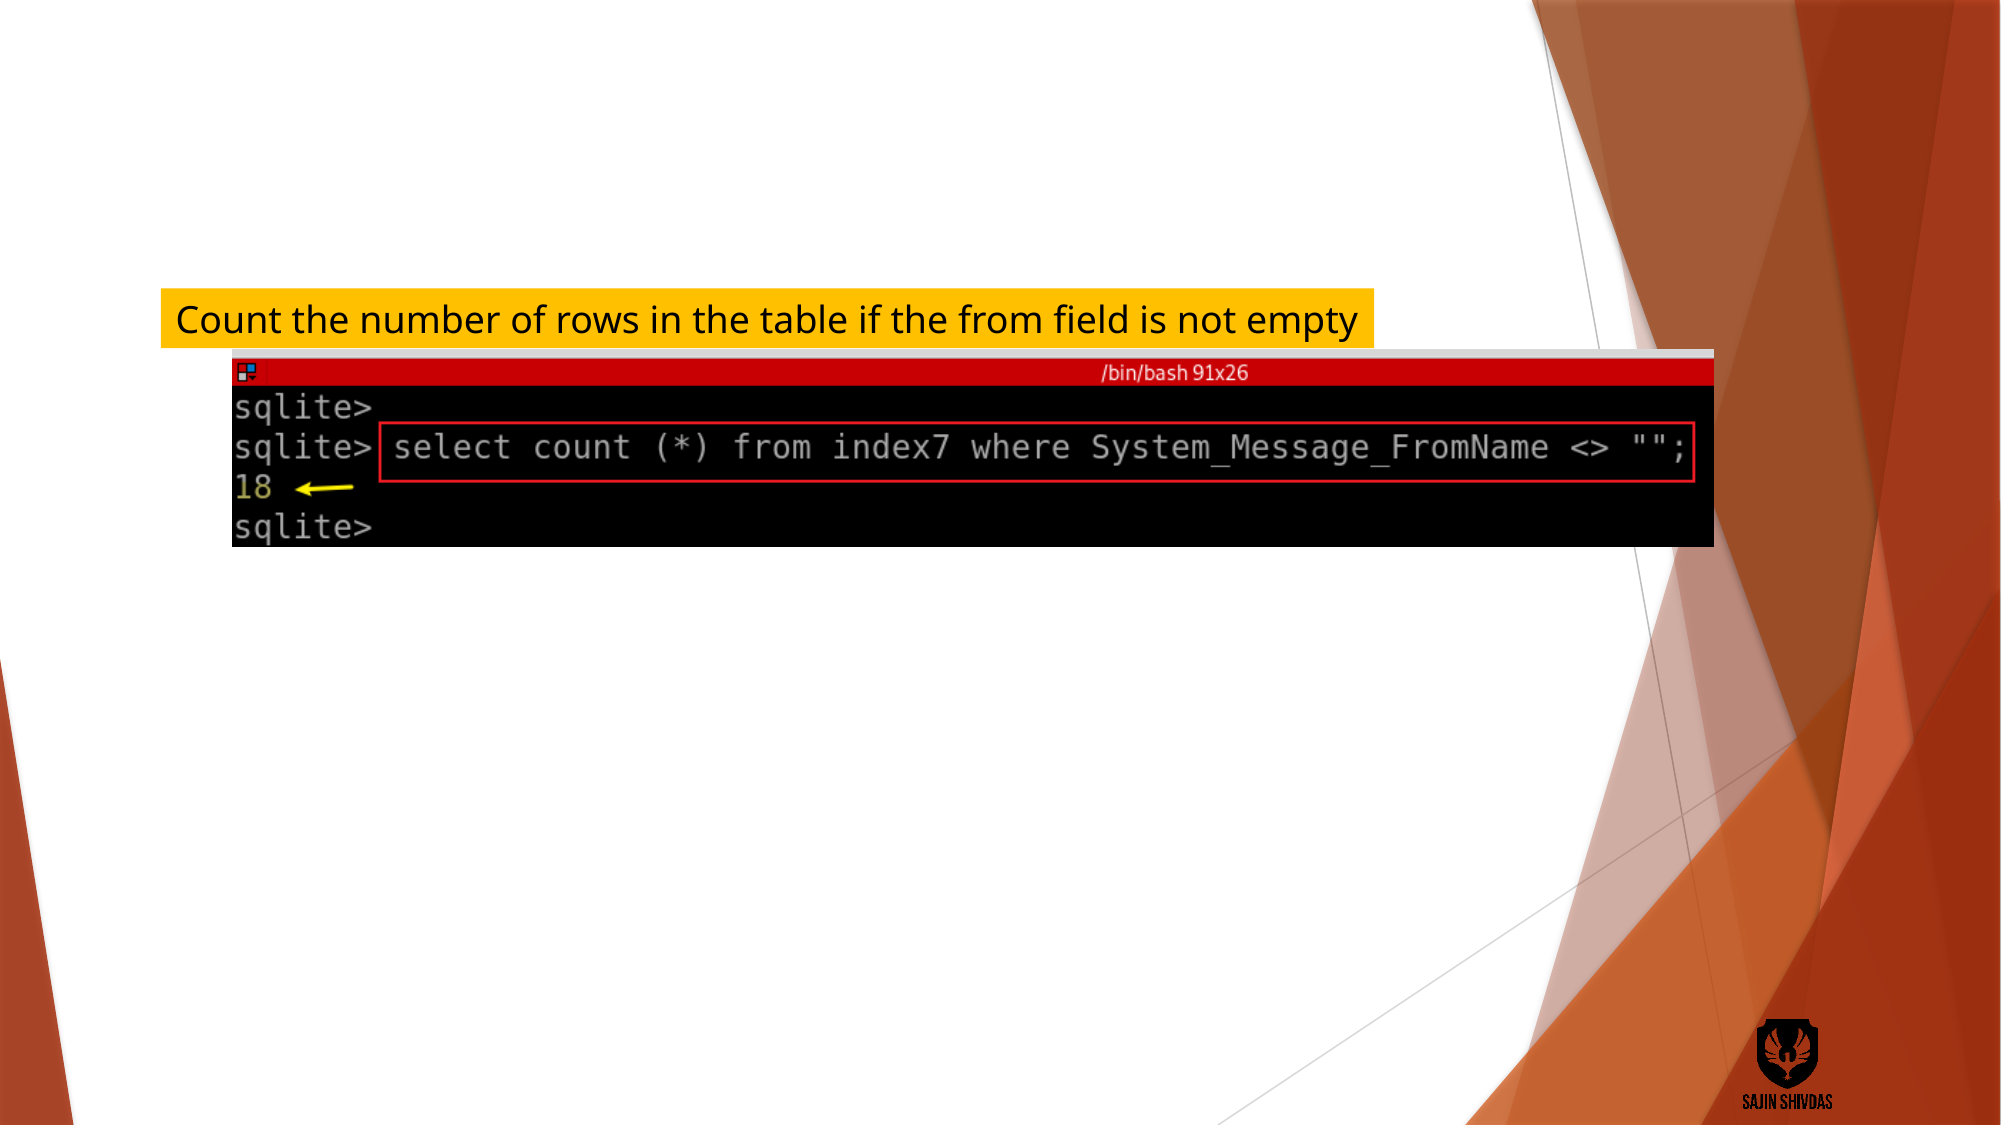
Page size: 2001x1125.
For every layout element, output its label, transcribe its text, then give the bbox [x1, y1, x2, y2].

picture [231, 348, 1714, 548]
picture [1732, 1009, 1845, 1121]
text_box Count the number of rows in the table if the from field is not empty [160, 288, 1375, 349]
